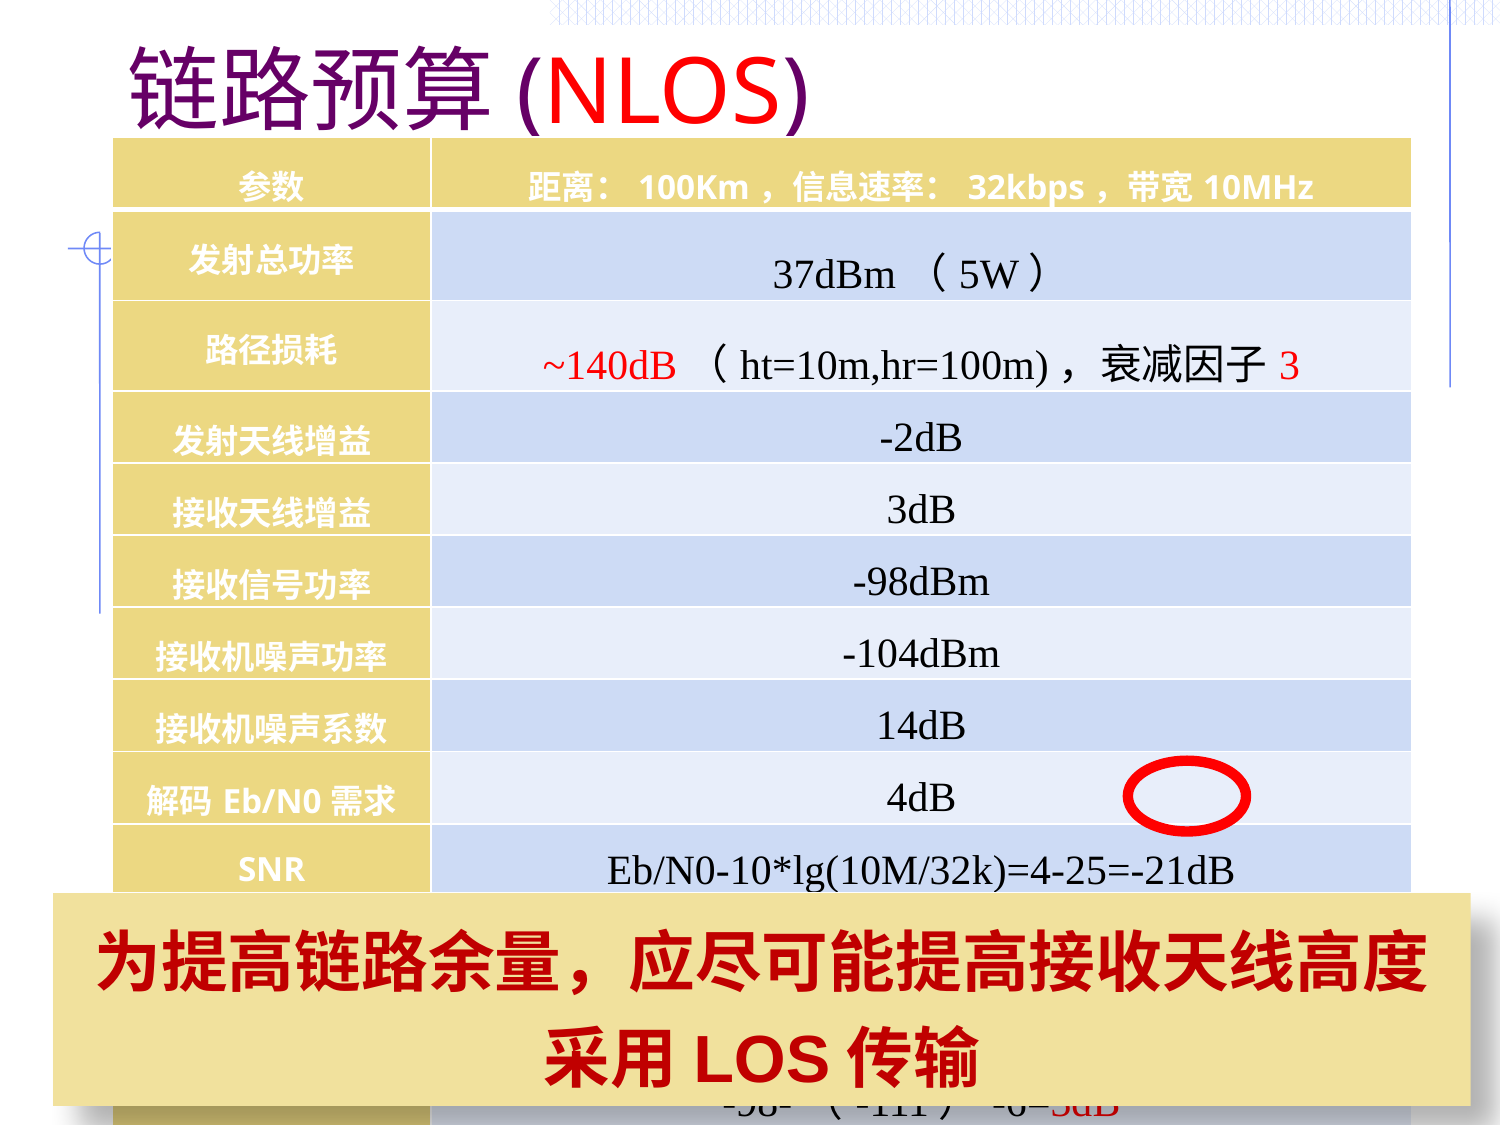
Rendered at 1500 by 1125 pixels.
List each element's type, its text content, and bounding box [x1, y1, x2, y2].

table_cell Eb/N0-10*lg(10M/32k)=4-25=-21dB [432, 825, 1411, 892]
table_header 参数 [113, 138, 430, 207]
table_cell 4dB [432, 752, 1411, 823]
table_cell 接收机噪声功率 [113, 608, 430, 678]
table_cell 37dBm（5W） [432, 212, 1411, 300]
title 链路预算(NLOS) [112, 0, 1011, 136]
table_header 距离：100Km，信息速率：32kbps，带宽10MHz [432, 138, 1411, 207]
text_box [1127, 760, 1247, 832]
table_cell 接收机噪声系数 [113, 680, 430, 751]
table_cell ~140dB（ht=10m,hr=100m)，衰减因子3 [432, 301, 1411, 390]
table_cell 14dB [432, 680, 1411, 751]
table_cell -2dB [432, 392, 1411, 462]
table_cell -104dBm [432, 608, 1411, 678]
table_cell -98dBm [432, 536, 1411, 606]
table_cell 路径损耗 [113, 301, 430, 390]
table_cell 发射总功率 [113, 212, 430, 300]
table_cell 接收天线增益 [113, 464, 430, 534]
table_cell 发射天线增益 [113, 392, 430, 462]
table_cell 接收信号功率 [113, 536, 430, 606]
table_cell SNR [113, 825, 430, 892]
text_box 为提高链路余量，应尽可能提高接收天线高度采用LOS传输 [53, 893, 1471, 1106]
table_cell 3dB [432, 464, 1411, 534]
table_cell 解码Eb/N0需求 [113, 752, 430, 823]
